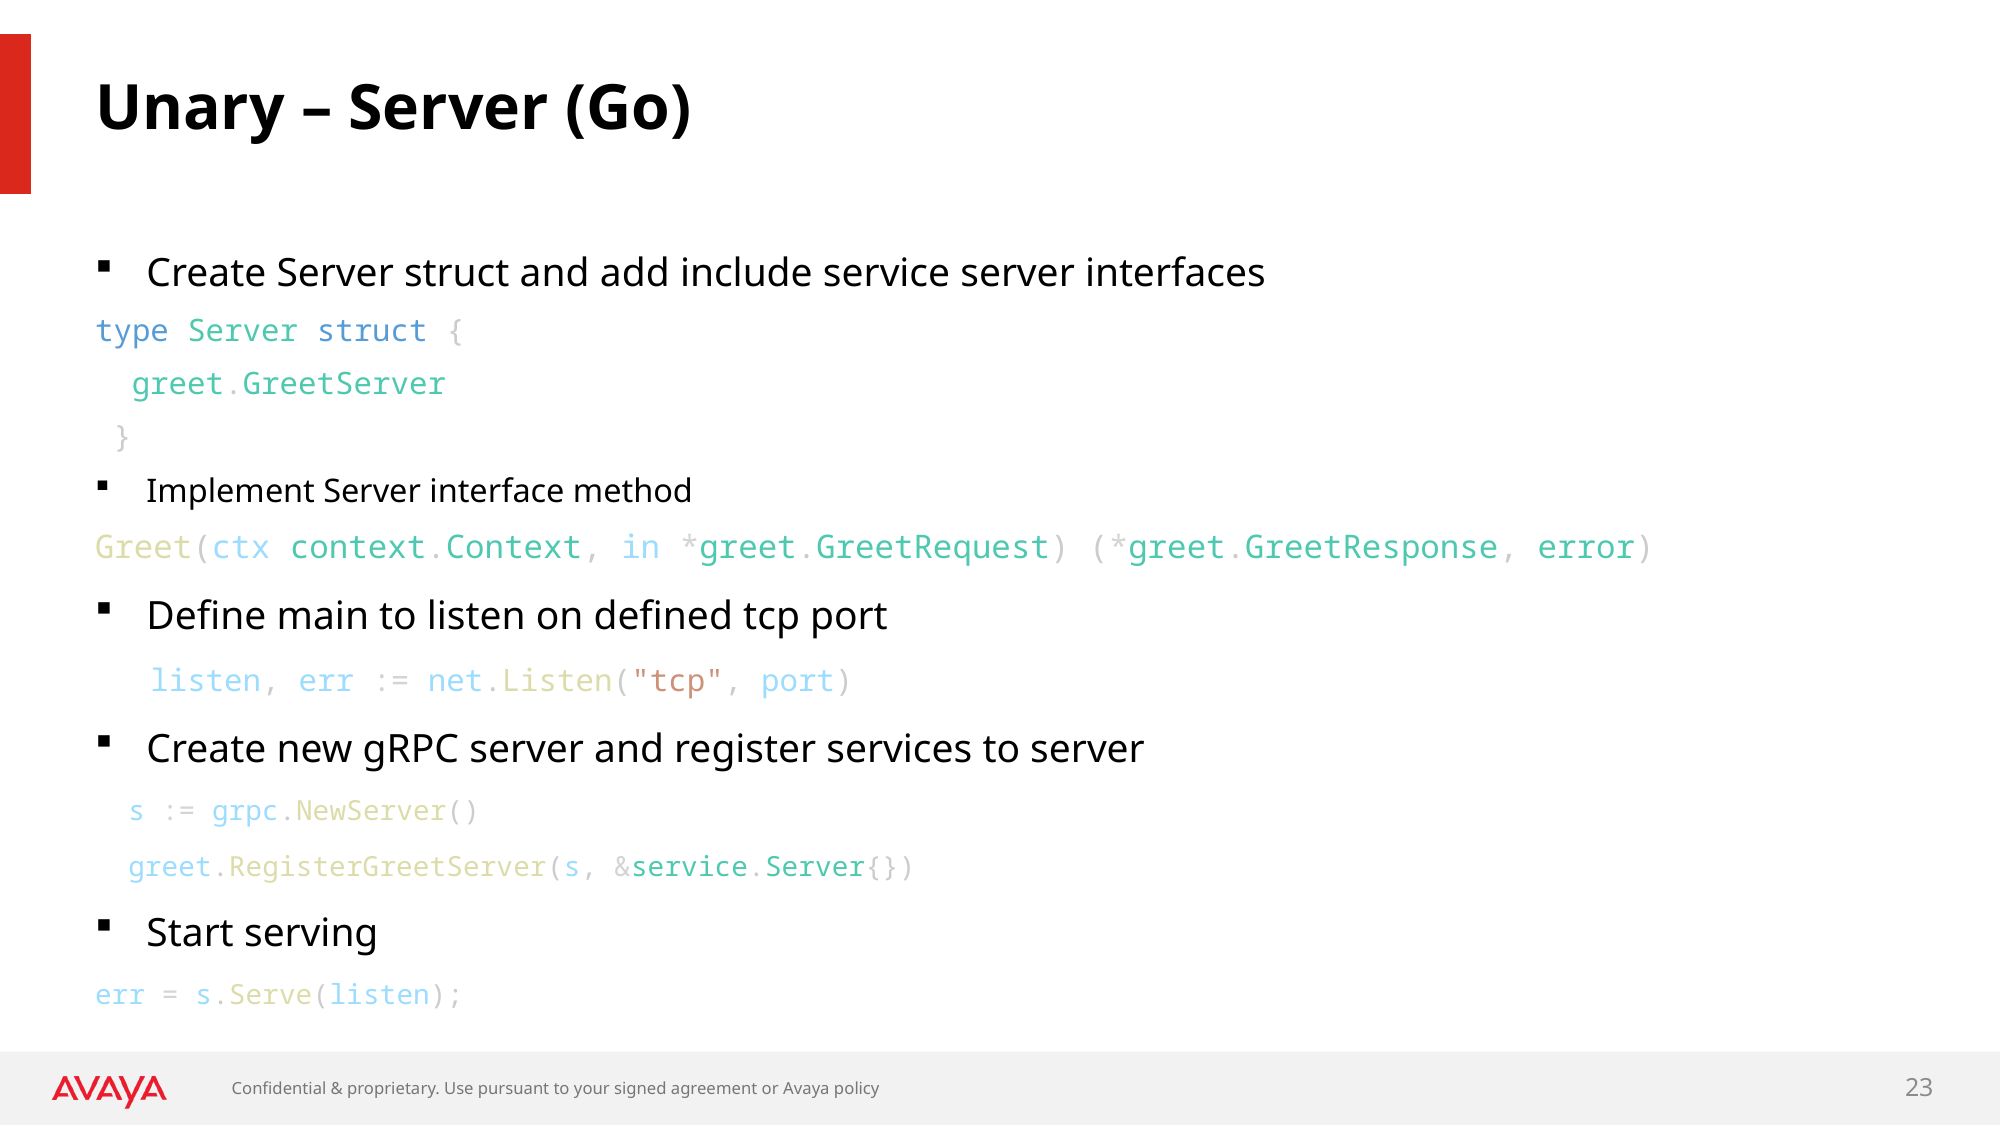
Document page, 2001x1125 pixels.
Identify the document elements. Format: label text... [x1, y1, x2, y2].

title Unary – Server (Go) [79, 1, 1916, 219]
list Create Server struct and add include service server interfaces type Server struct { greet.GreetServer } Implement Server interface method Greet(ctx context.Context, in *greet.GreetRequest) (*greet.GreetResponse, error) Define main to listen on defined tcp port listen, err := net.Listen("tcp", port) Create new gRPC server and register services to server s := grpc.NewServer() greet.RegisterGreetServer(s, &service.Server{}) Start serving err = s.Serve(listen); [79, 240, 1916, 1023]
